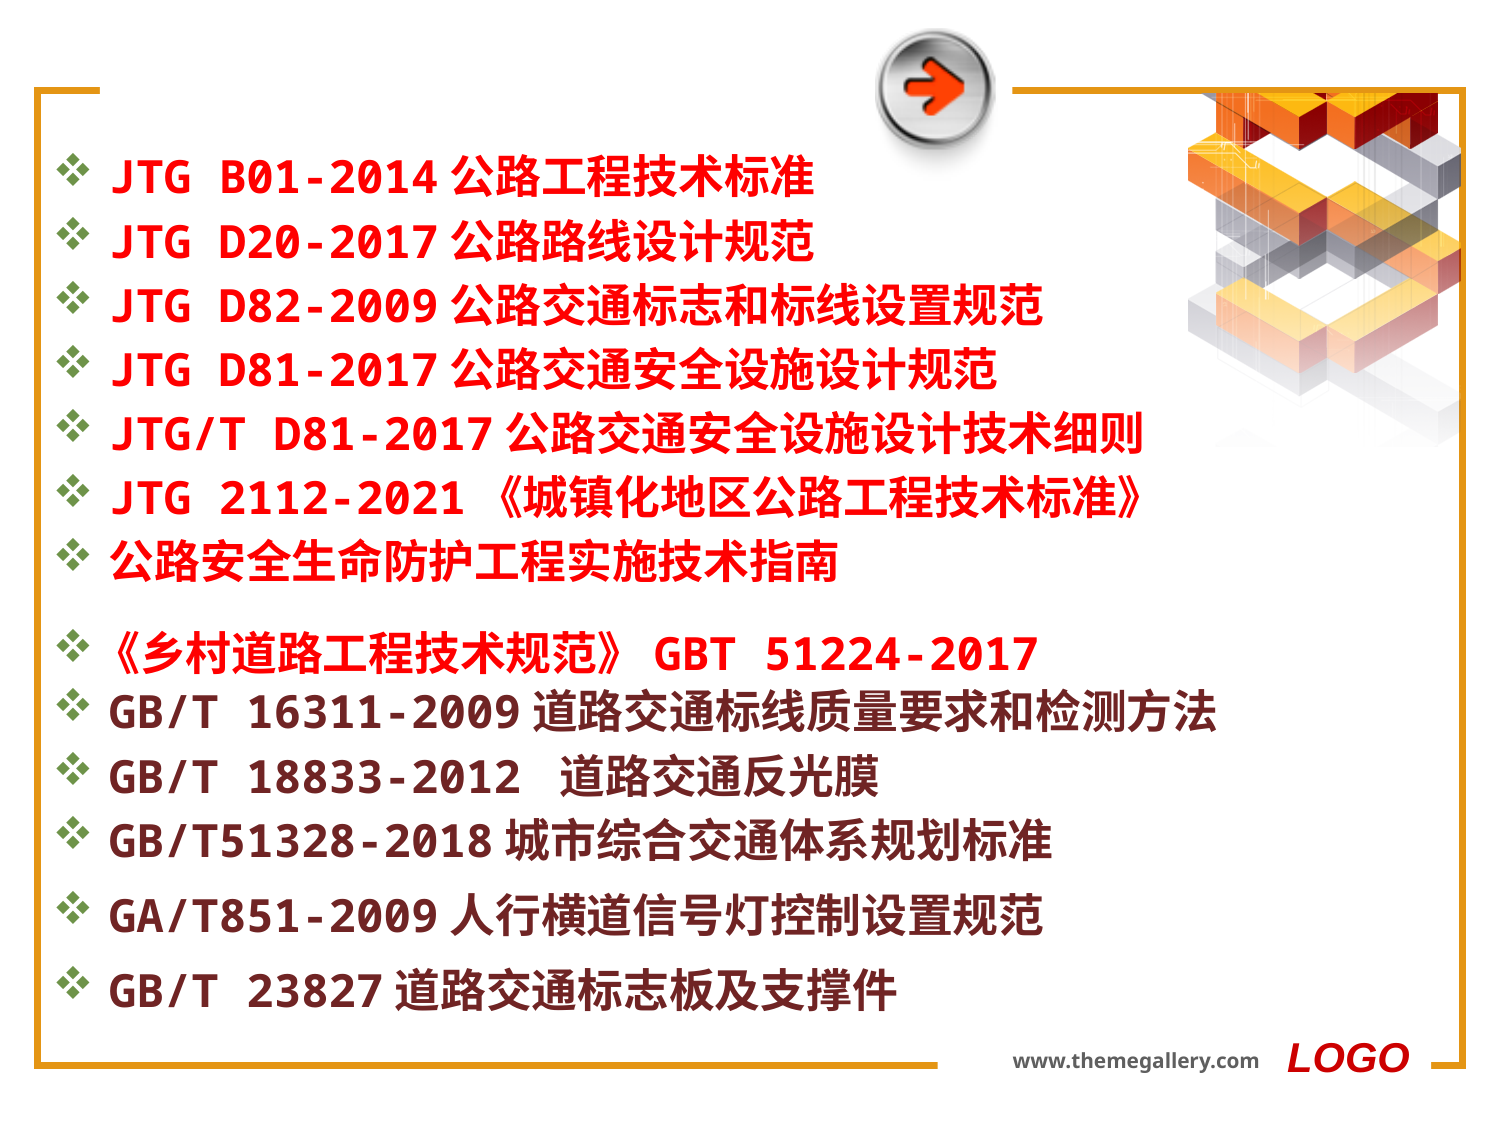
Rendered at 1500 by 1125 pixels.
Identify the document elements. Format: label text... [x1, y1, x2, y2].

picture [875, 28, 998, 140]
picture [1187, 93, 1461, 140]
slide_number www.themegallery.com [924, 1040, 1276, 1081]
footer LOGO [949, 1023, 1426, 1064]
list JTG B01-2014公路工程技术标准 JTG D20-2017公路路线设计规范 JTG D82-2009公路交通标志和标线设置规范 JTG D81-2017公路交通安全设施设计规范 JTG/T D81-2017公路交通安全设施设计技术细则 JTG 2112-2021《城镇化地区公路工程技术标准》 公路安全生命防护工程实施技术指南 《乡村道路工程技术规范》GBT 51224-2017 GB/T 16311-2009道路交通标线质量要求和检测方法 GB/T 18833-2012 道路交通反光膜 GB/T51328-2018城市综合交通体系规划标准 GA/T851-2009人行横道信号灯控制设置规范 GB/T 23827道路交通标志板及支撑件 [37, 140, 1500, 1081]
